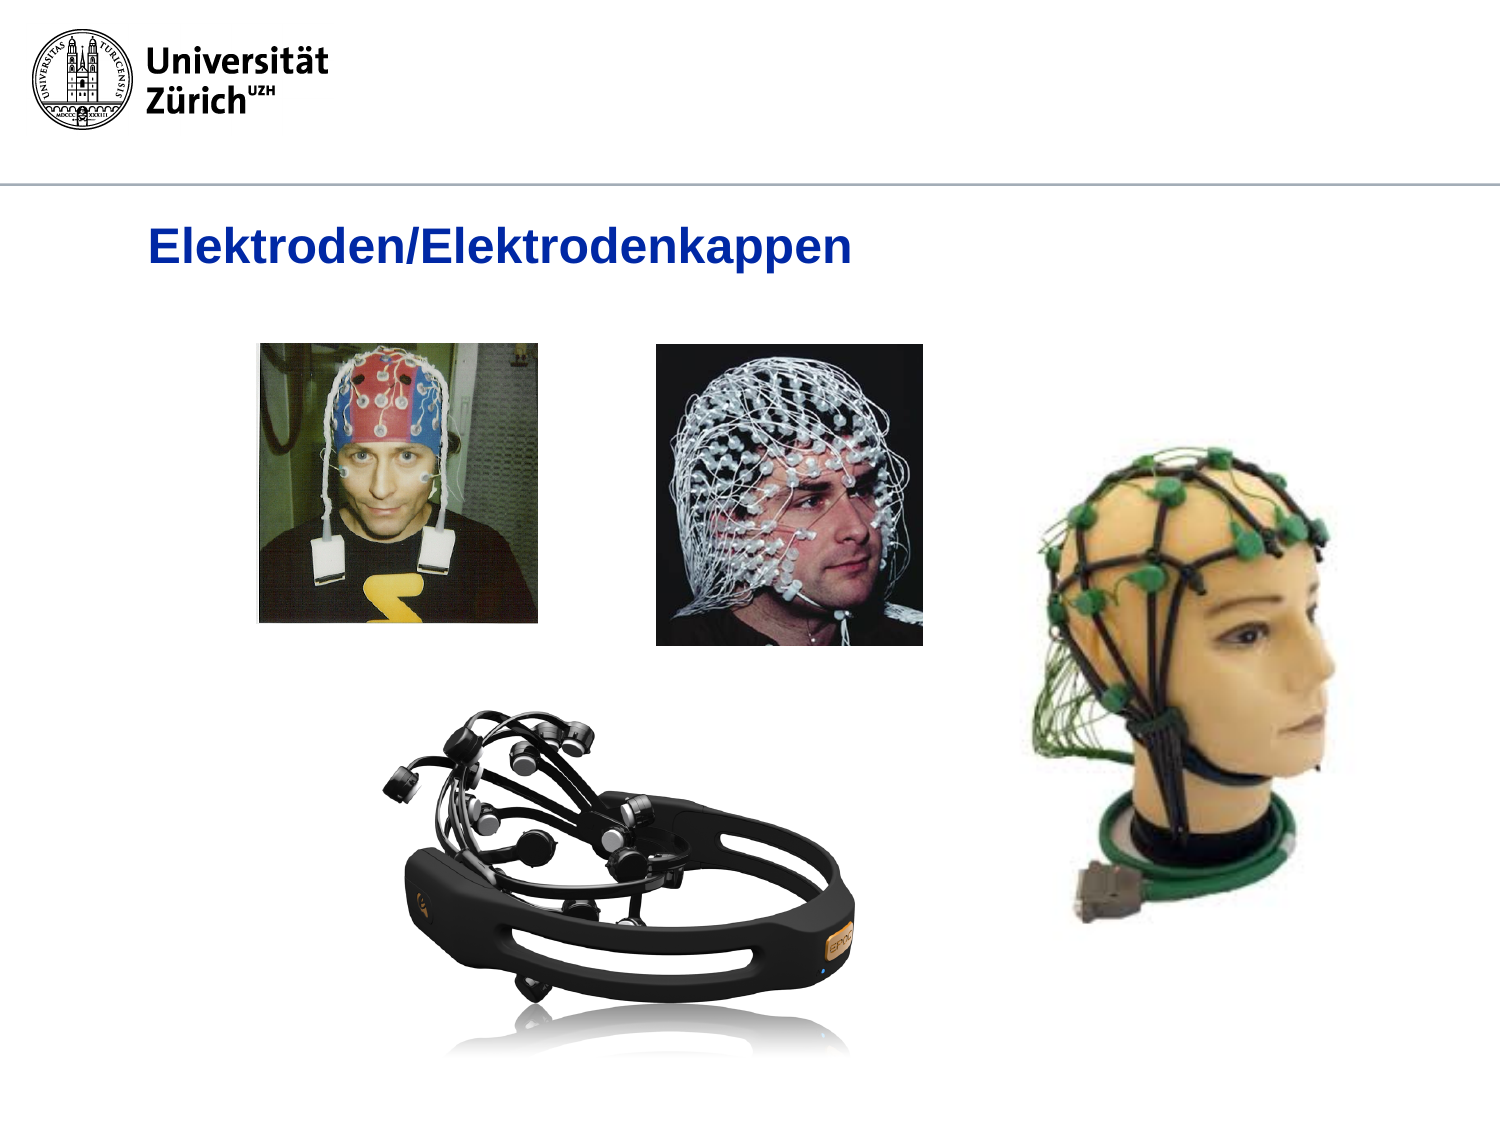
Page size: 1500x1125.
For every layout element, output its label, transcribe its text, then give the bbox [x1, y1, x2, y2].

picture [987, 406, 1394, 947]
title Elektroden/Elektrodenkappen [147, 208, 1353, 291]
picture [368, 676, 870, 1065]
picture [256, 343, 538, 624]
picture [655, 343, 923, 646]
picture [26, 23, 334, 136]
